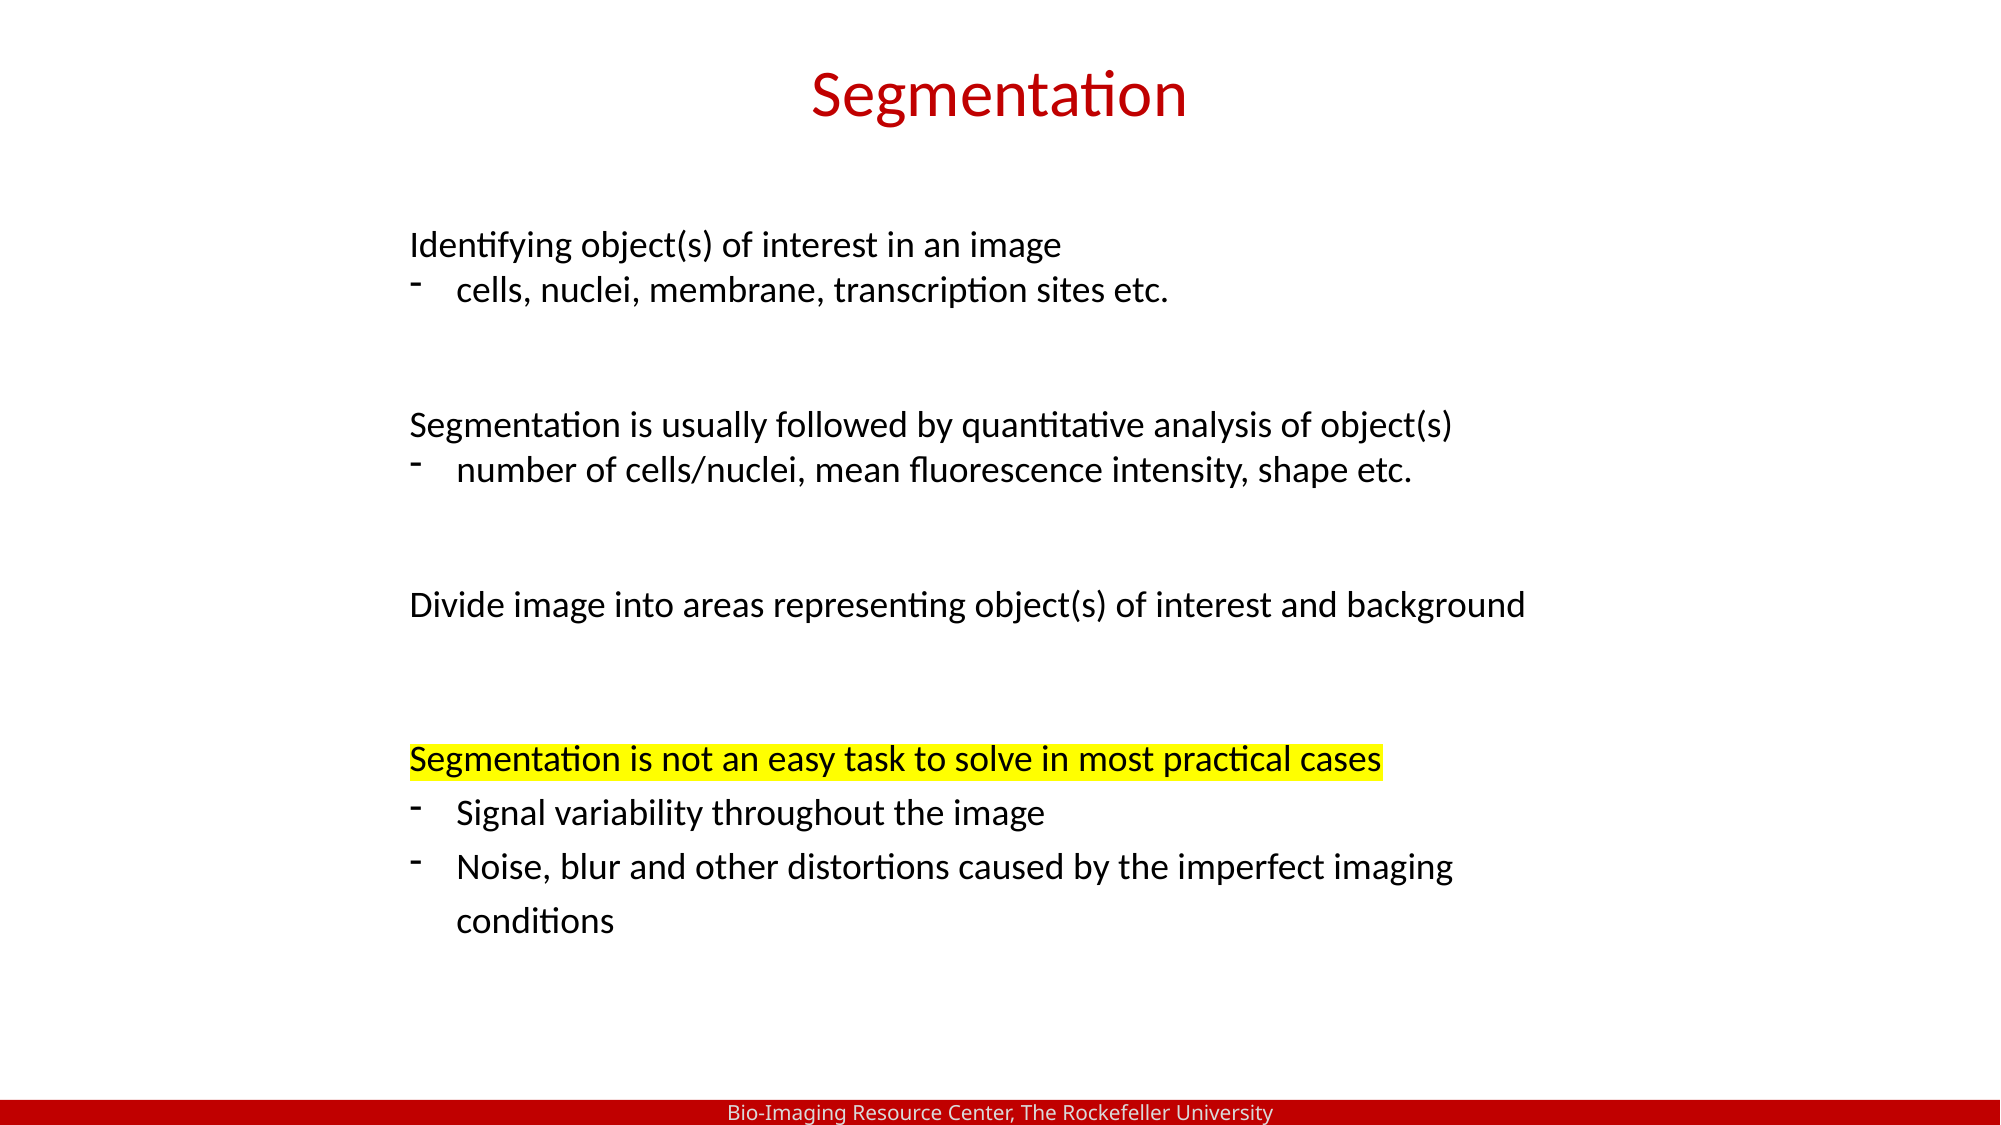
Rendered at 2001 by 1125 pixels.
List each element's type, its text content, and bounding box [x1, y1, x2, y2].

text_box Segmentation [0, 42, 2000, 137]
text_box Identifying object(s) of interest in an image cells, nuclei, membrane, transcription sites etc. Segmentation is usually followed by quantitative analysis of object(s) number of cells/nuclei, mean fluorescence intensity, shape etc. Divide image into areas representing object(s) of interest and background [394, 212, 1557, 632]
text_box Segmentation is not an easy task to solve in most practical cases Signal variability throughout the image Noise, blur and other distortions caused by the imperfect imaging conditions [394, 717, 1557, 949]
text_box Bio-Imaging Resource Center, The Rockefeller University [0, 1099, 2000, 1125]
